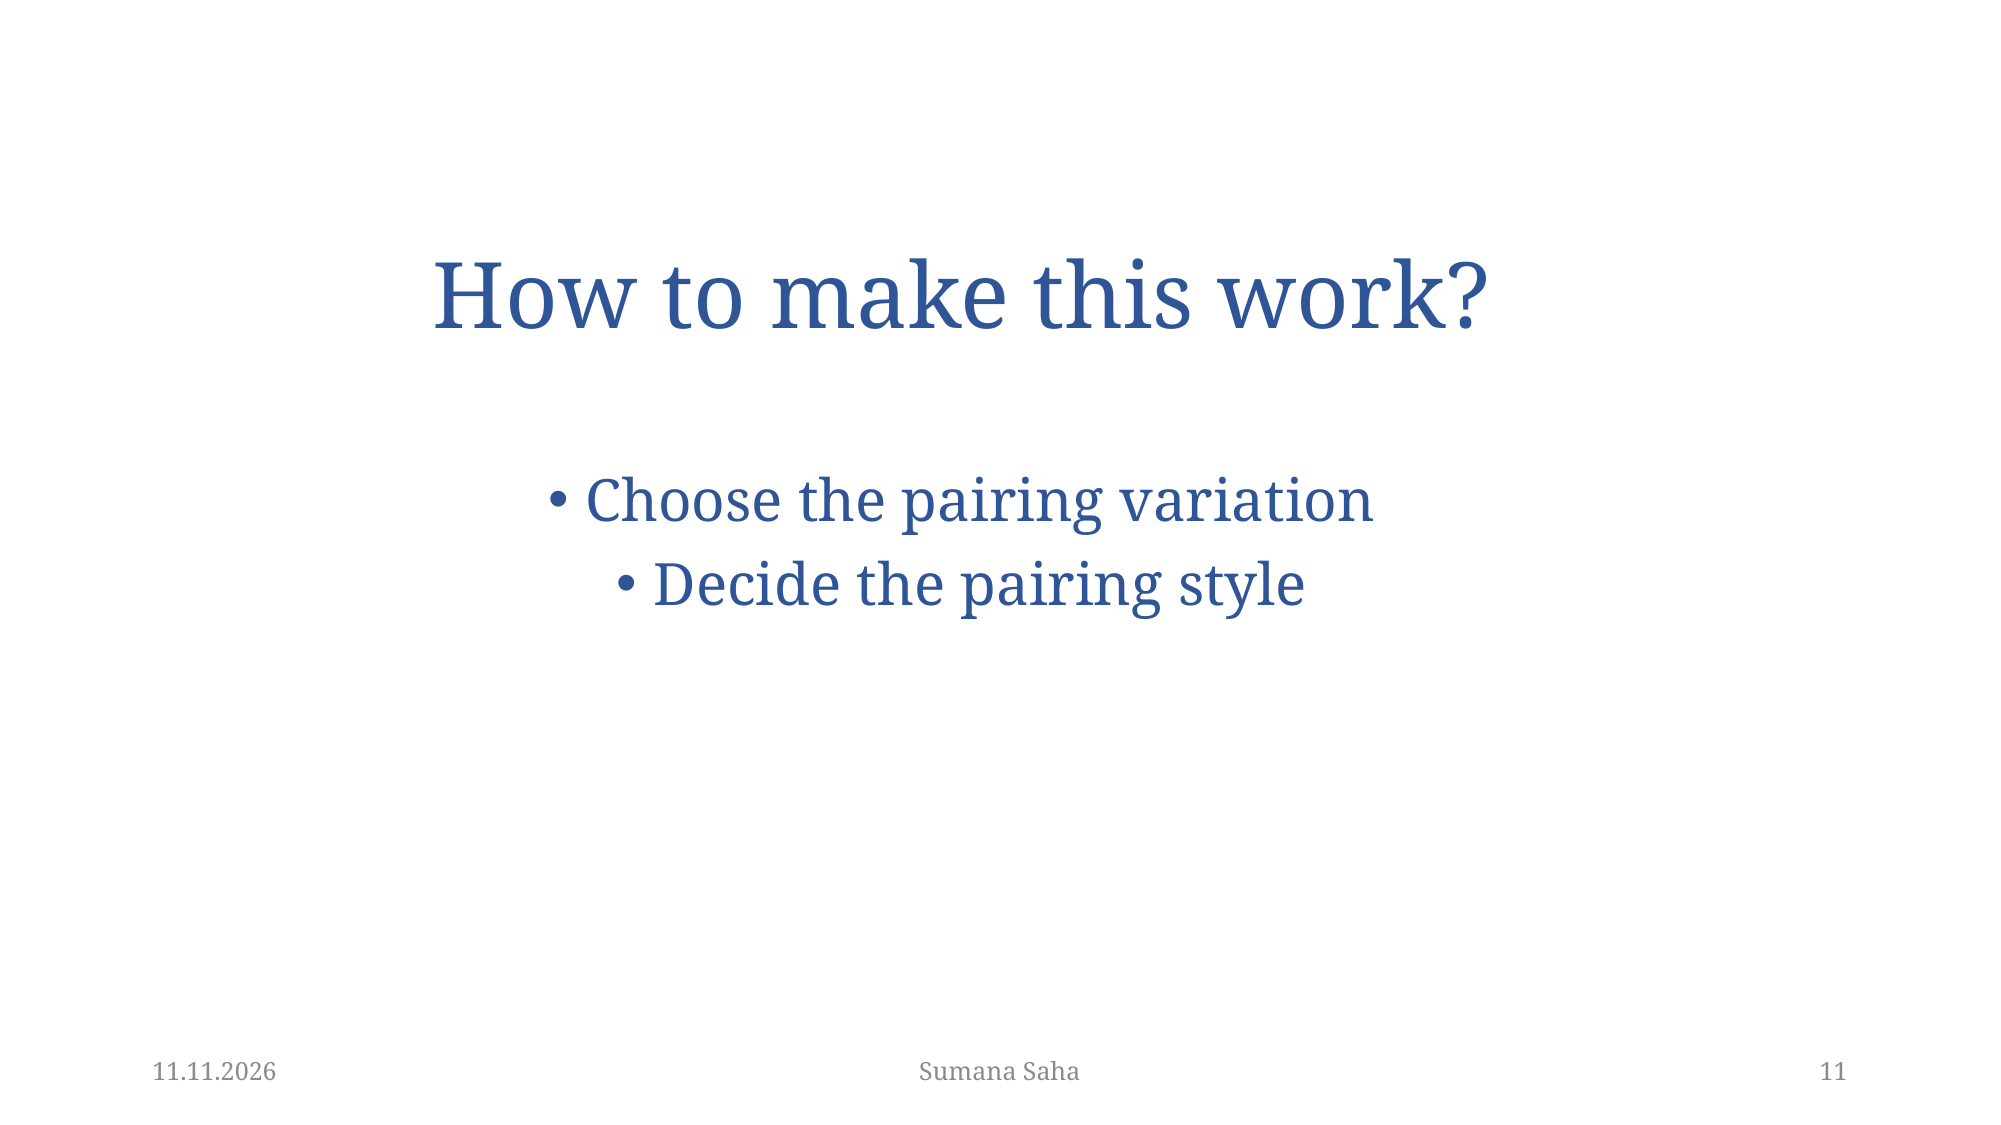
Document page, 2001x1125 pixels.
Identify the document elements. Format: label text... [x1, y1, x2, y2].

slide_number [137, 1042, 588, 1103]
footer Sumana Saha [662, 1042, 1338, 1103]
list How to make this work? Choose the pairing variation Decide the pairing style [99, 241, 1825, 956]
slide_number 11 [1412, 1042, 1863, 1103]
